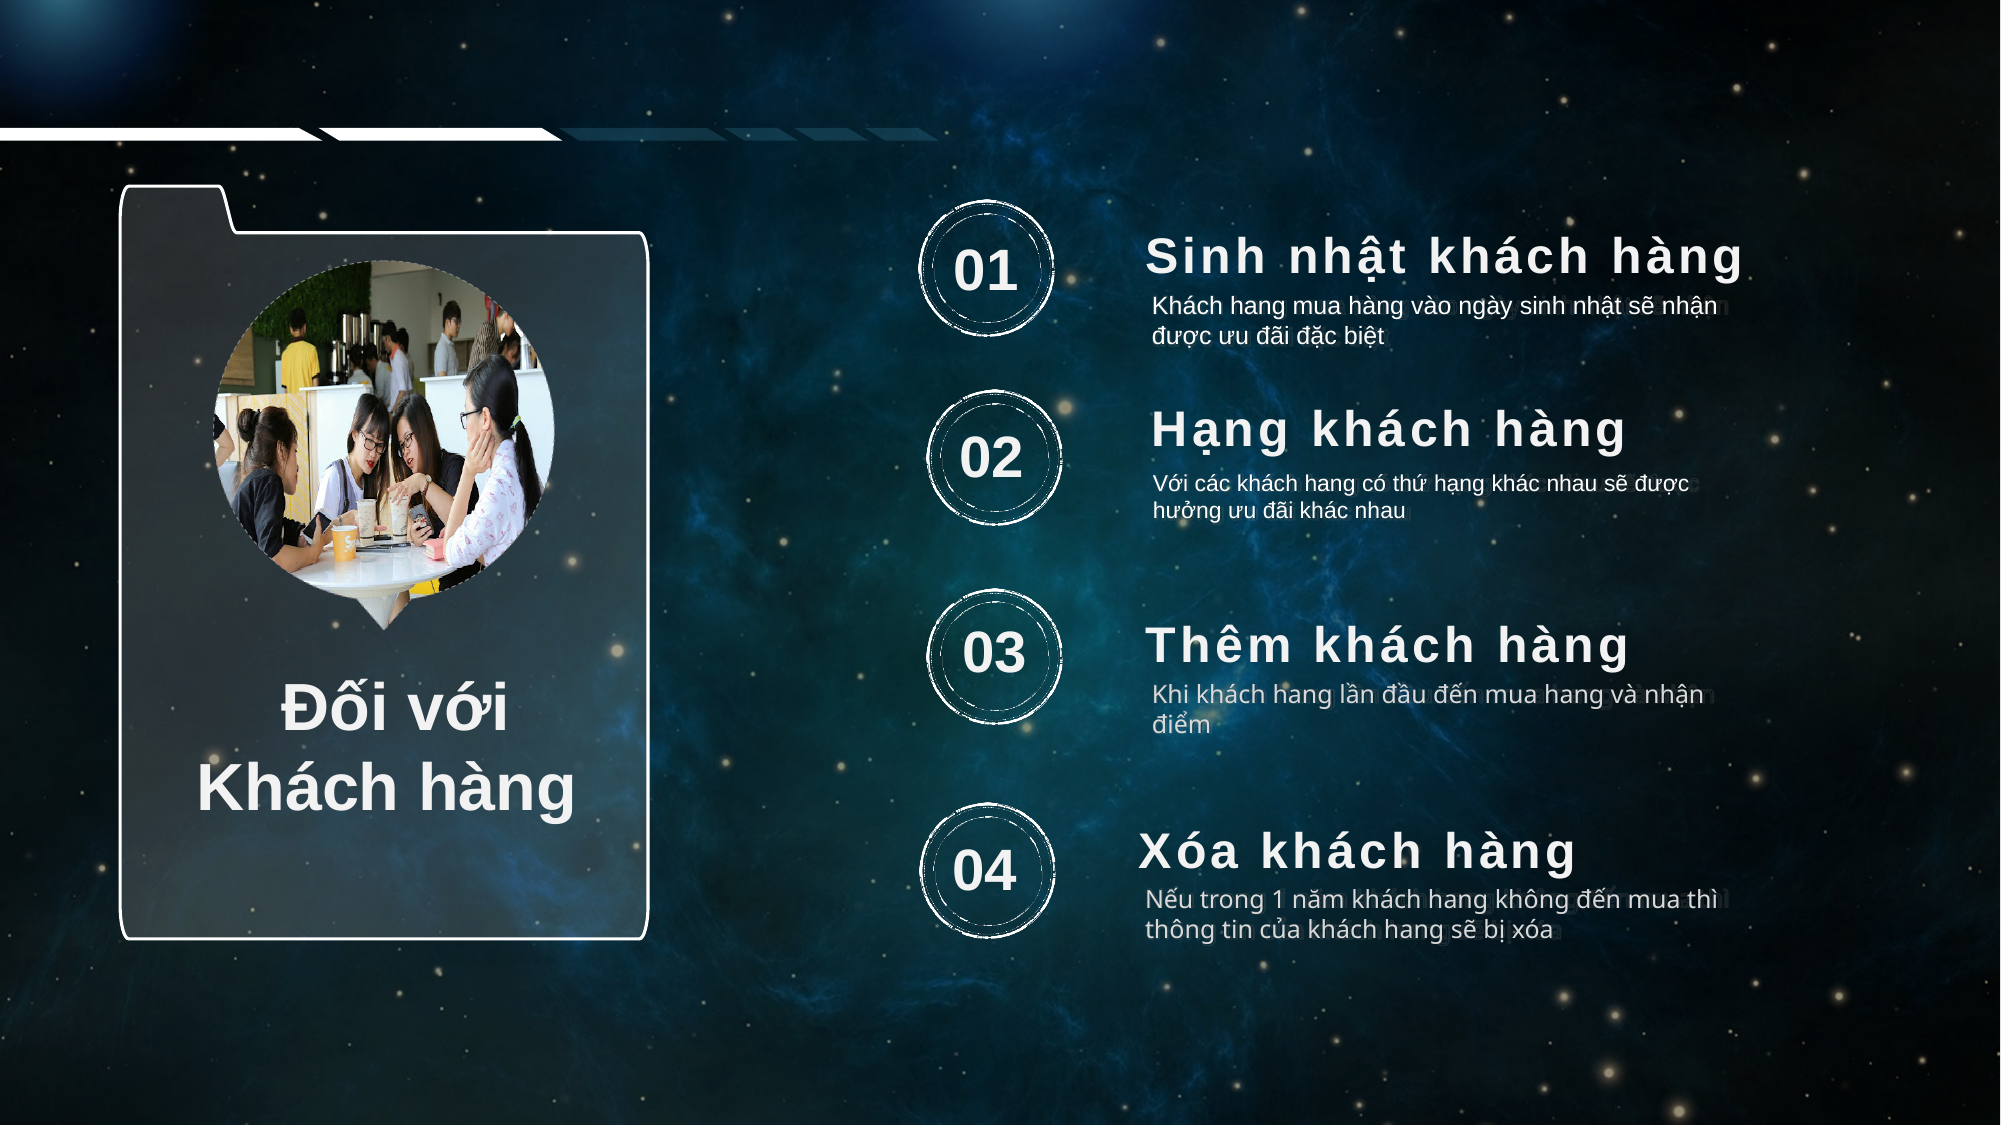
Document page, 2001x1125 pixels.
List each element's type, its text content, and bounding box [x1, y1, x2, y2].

text_box [120, 186, 649, 939]
text_box Sinh nhật khách hàng [1130, 200, 1786, 306]
text_box Với các khách hang có thứ hạng khác nhau sẽ được hưởng ưu đãi khác nhau [1138, 460, 1778, 531]
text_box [213, 260, 555, 631]
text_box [918, 199, 1055, 337]
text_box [919, 802, 1056, 939]
picture [0, 0, 2001, 1125]
text_box Đối với Khách hàng [181, 656, 611, 831]
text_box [926, 389, 1063, 526]
text_box Khách hang mua hàng vào ngày sinh nhật sẽ nhận được ưu đãi đặc biệt [1137, 282, 1777, 357]
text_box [926, 588, 1063, 725]
text_box Xóa khách hàng [1124, 795, 1713, 901]
text_box Nếu trong 1 năm khách hang không đến mua thì thông tin của khách hang sẽ bị xóa [1130, 875, 1770, 951]
text_box Khi khách hang lần đầu đến mua hang và nhận điểm [1137, 671, 1777, 747]
text_box Hạng khách hàng [1137, 374, 1808, 480]
text_box Thêm khách hàng [1131, 590, 1787, 696]
